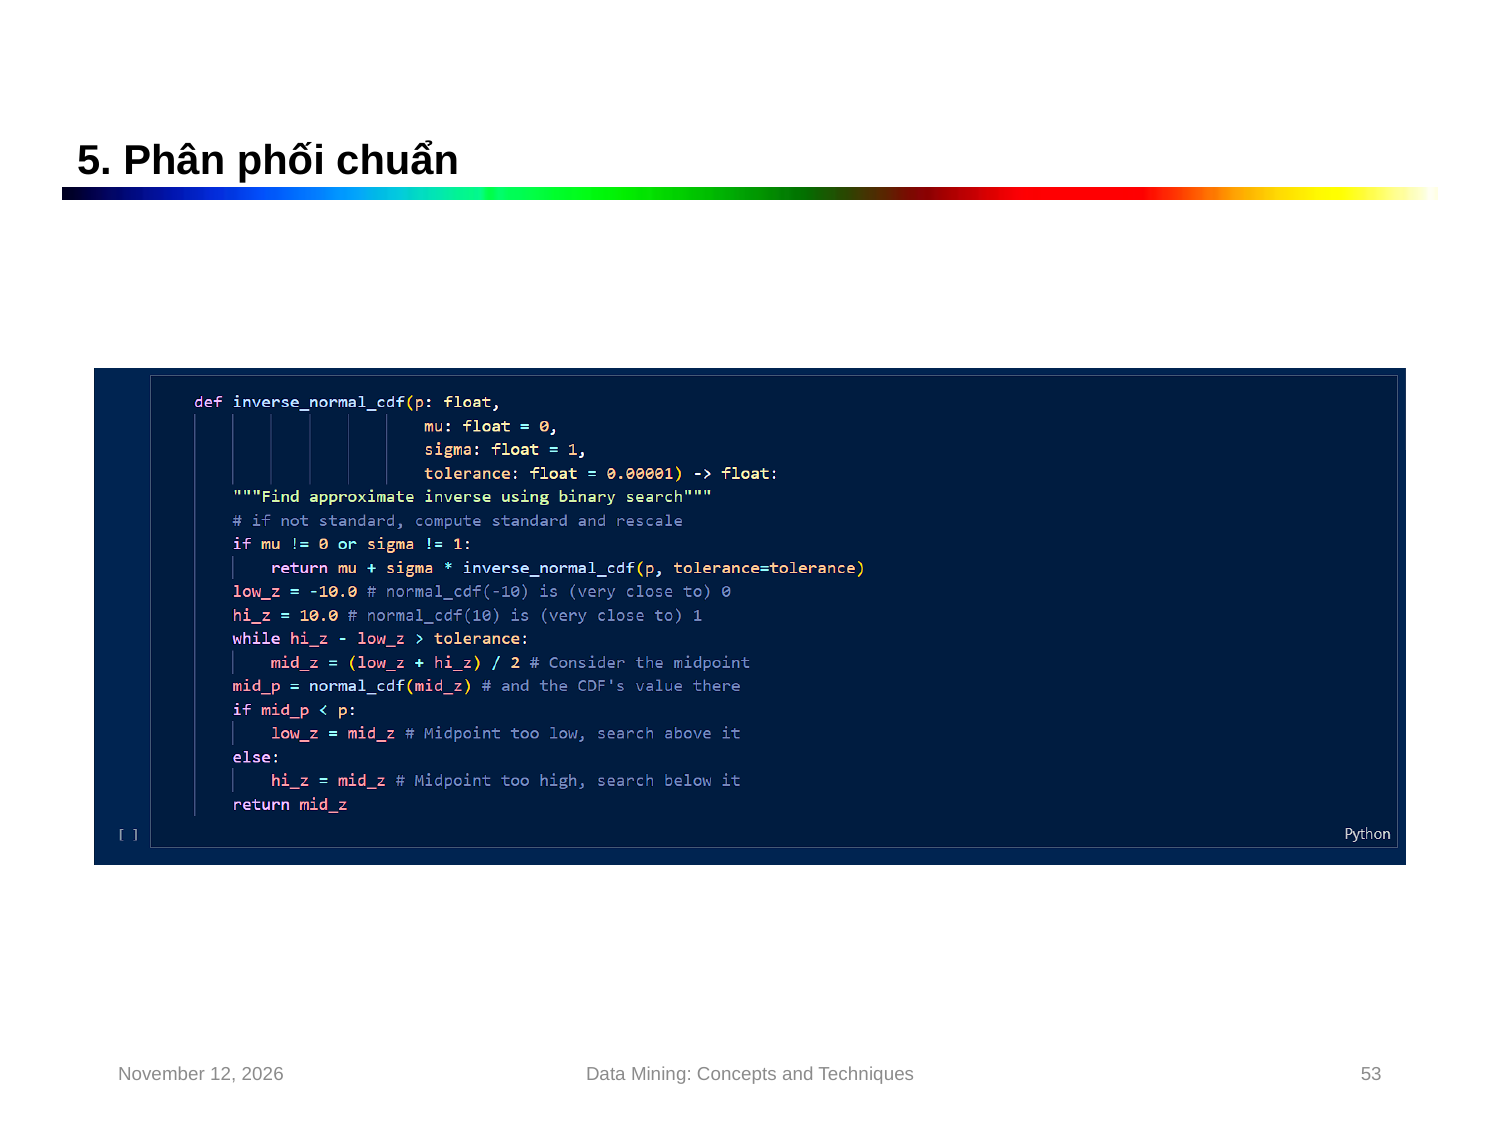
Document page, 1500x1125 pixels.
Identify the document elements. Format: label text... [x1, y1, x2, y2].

footer Data Mining: Concepts and Techniques [496, 1042, 1004, 1103]
picture [94, 368, 1406, 866]
picture [62, 190, 355, 200]
slide_number 53 [1059, 1042, 1397, 1103]
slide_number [103, 1042, 441, 1103]
picture [382, 187, 1438, 200]
text_box 5. Phân phối chuẩn [62, 125, 525, 190]
